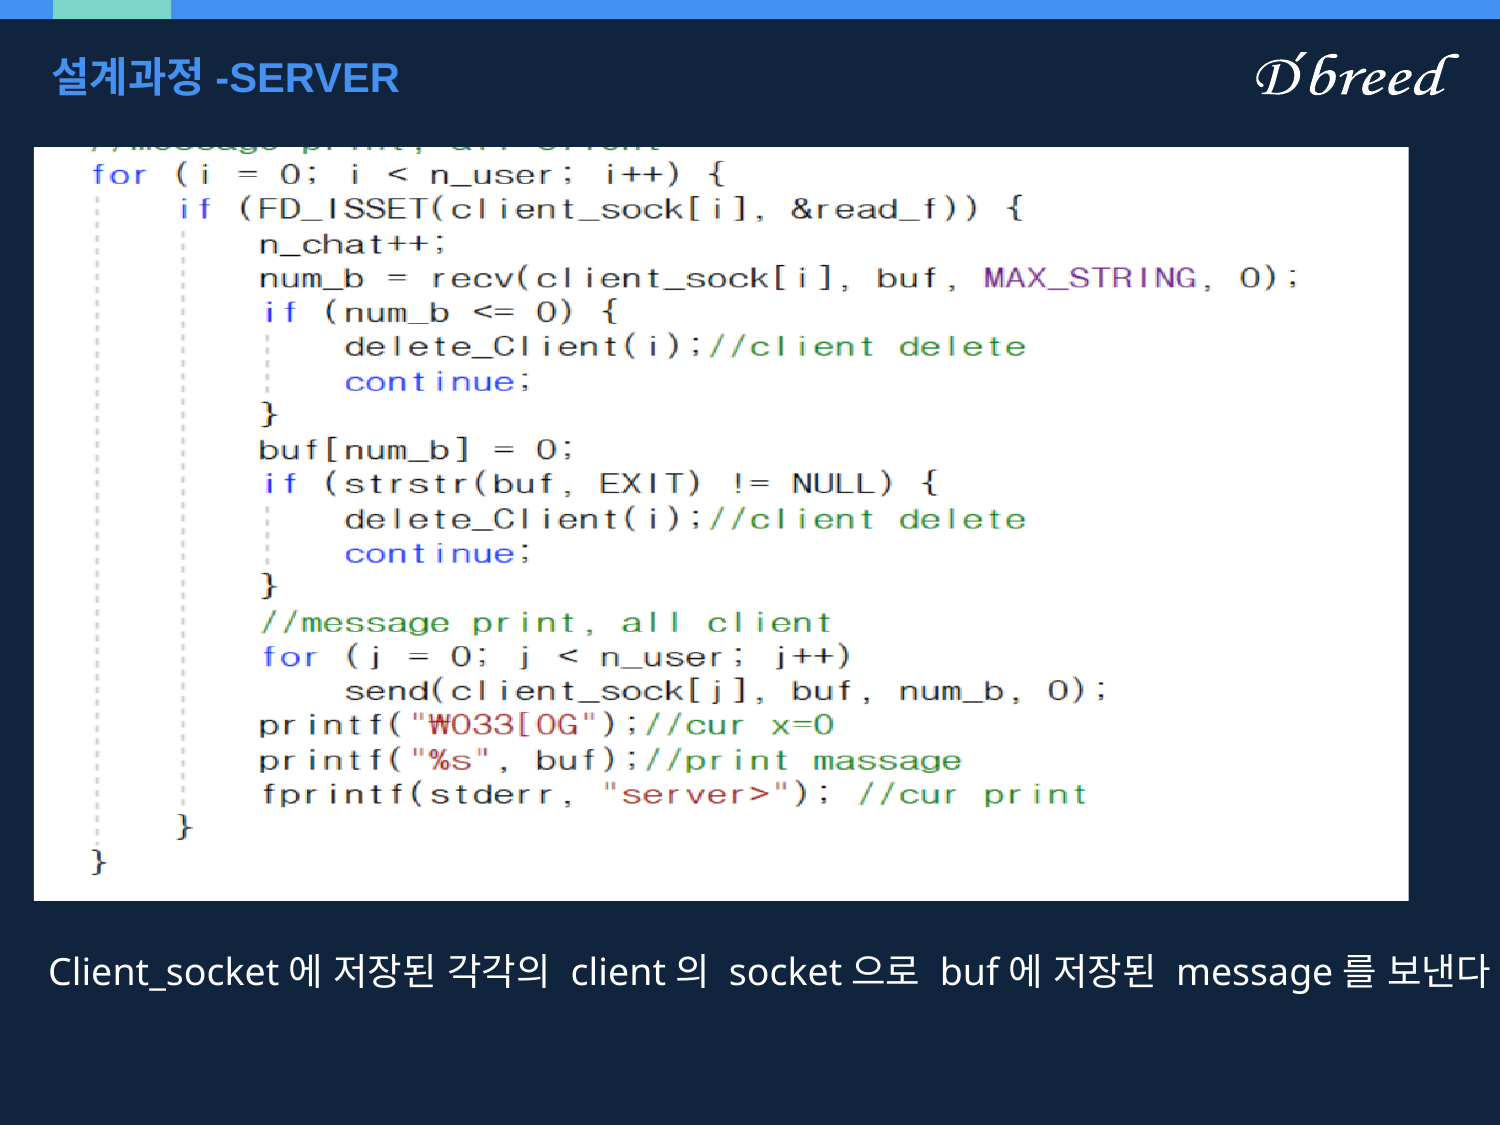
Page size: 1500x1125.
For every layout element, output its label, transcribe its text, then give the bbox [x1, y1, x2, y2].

text_box Client_socket에 저장된 각각의 client의 socket으로 buf에 저장된 message를 보낸다. [33, 940, 1500, 1001]
title 설계과정-SERVER [36, 49, 1242, 111]
picture [33, 147, 1409, 901]
